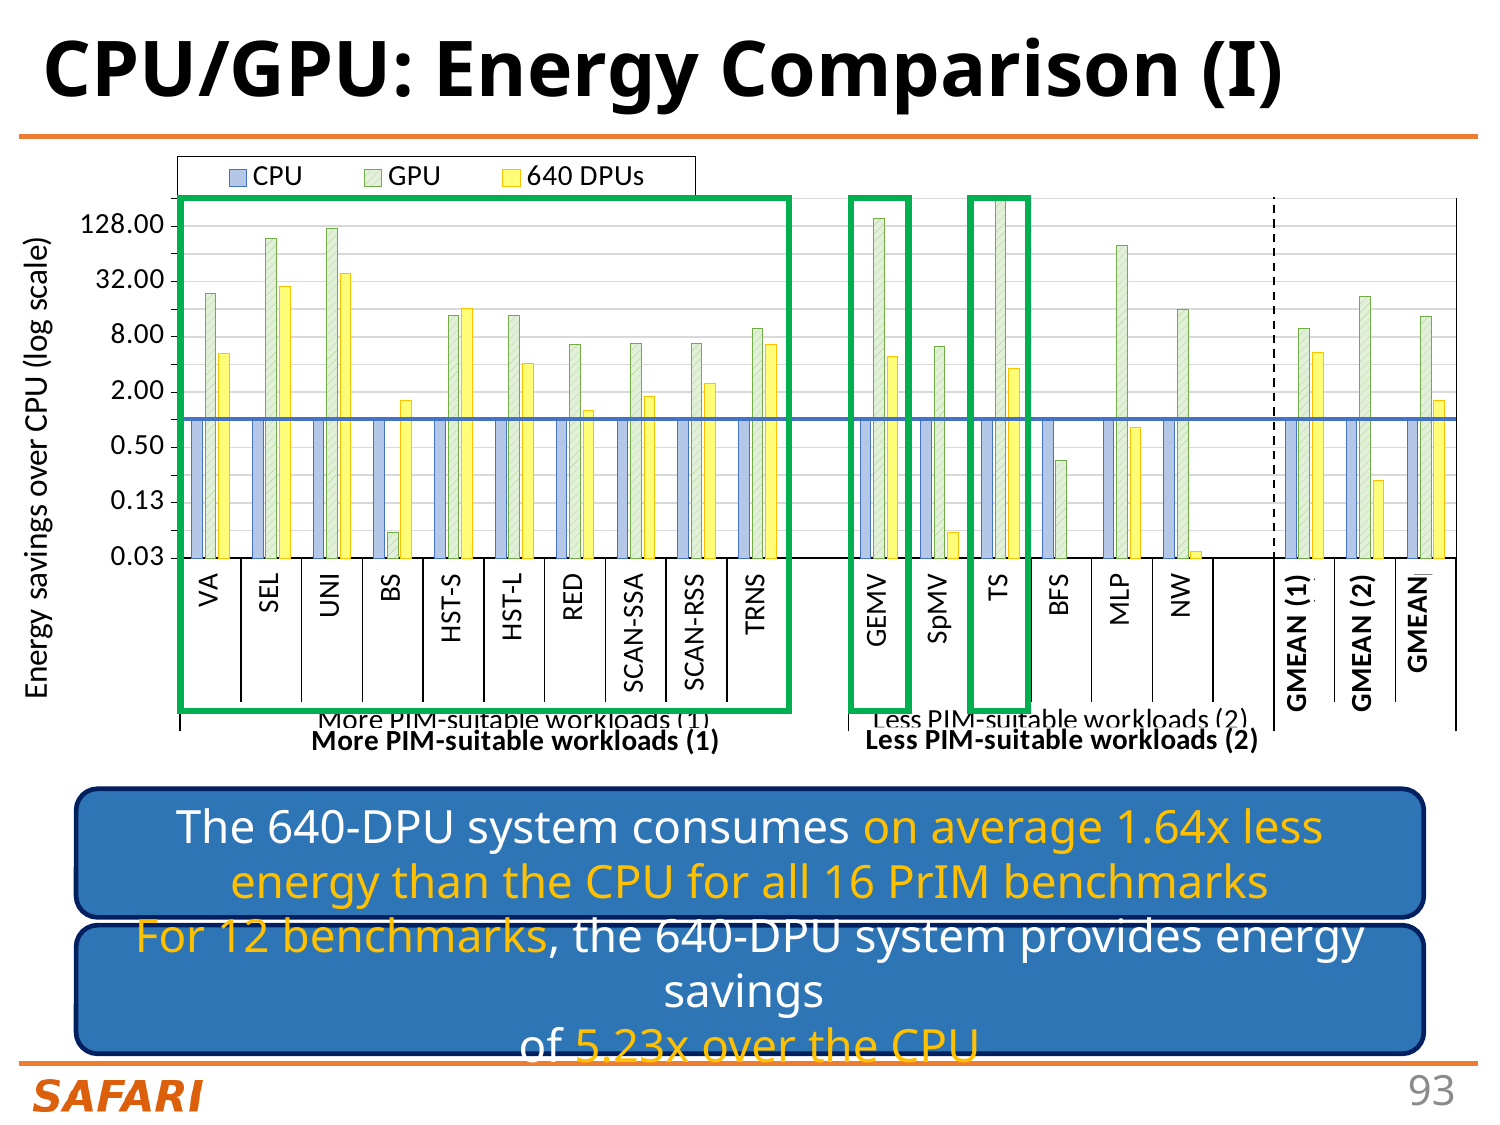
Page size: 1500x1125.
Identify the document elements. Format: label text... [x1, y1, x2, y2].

chart [11, 144, 1489, 769]
text_box The 640-DPU system consumes on average 1.64x less energy than the CPU for all 16 PrIM benchmarks [75, 787, 1425, 919]
text_box For 12 benchmarks, the 640-DPU system provides energy savings of 5.23x over the CPU [75, 924, 1425, 1055]
picture [31, 1070, 209, 1122]
title CPU/GPU: Energy Comparison (I) [27, 21, 1487, 122]
